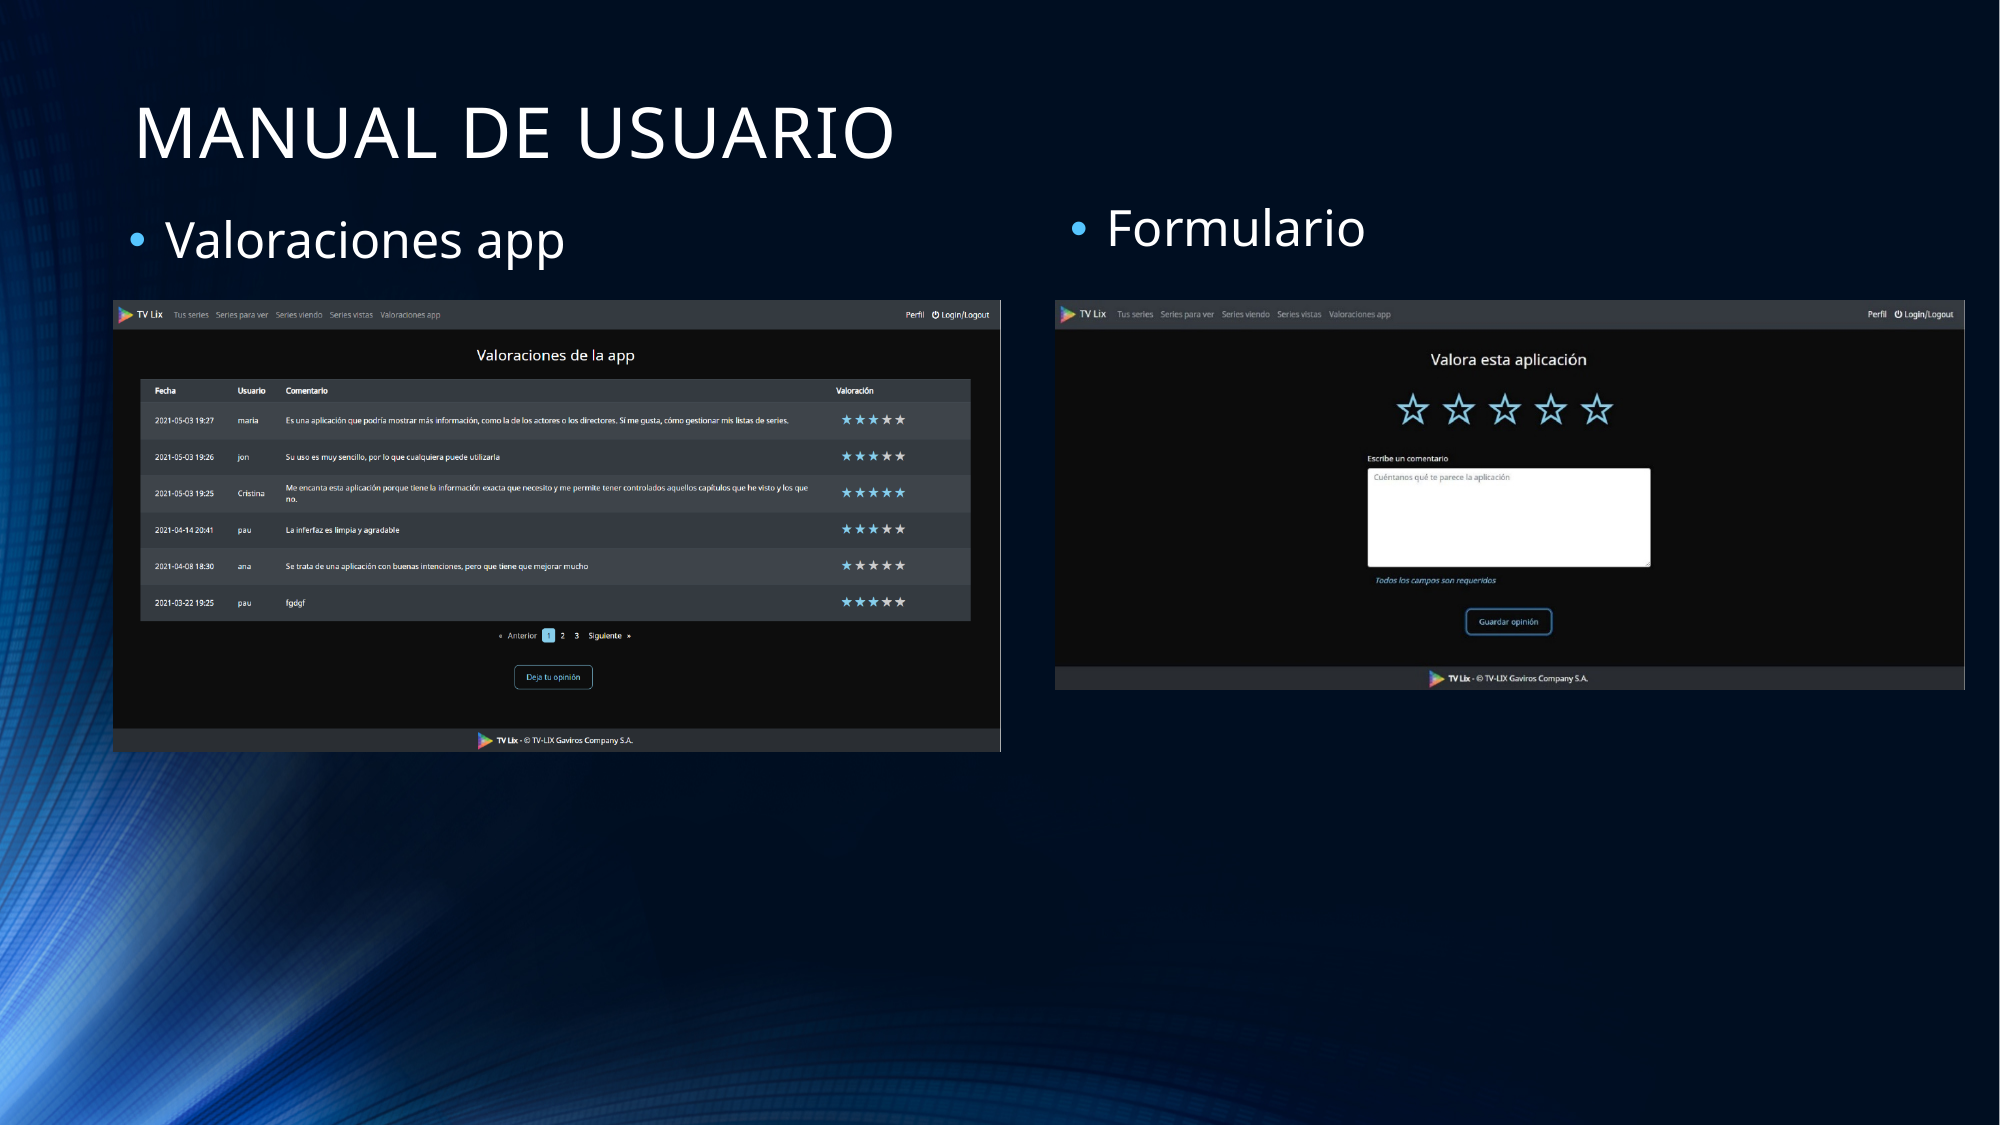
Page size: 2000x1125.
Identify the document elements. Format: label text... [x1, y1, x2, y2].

picture [0, 0, 2000, 1125]
title MANUAL DE USUARIO [118, 90, 1619, 182]
list Valoraciones app [113, 208, 705, 300]
list Formulario [1055, 196, 1646, 300]
